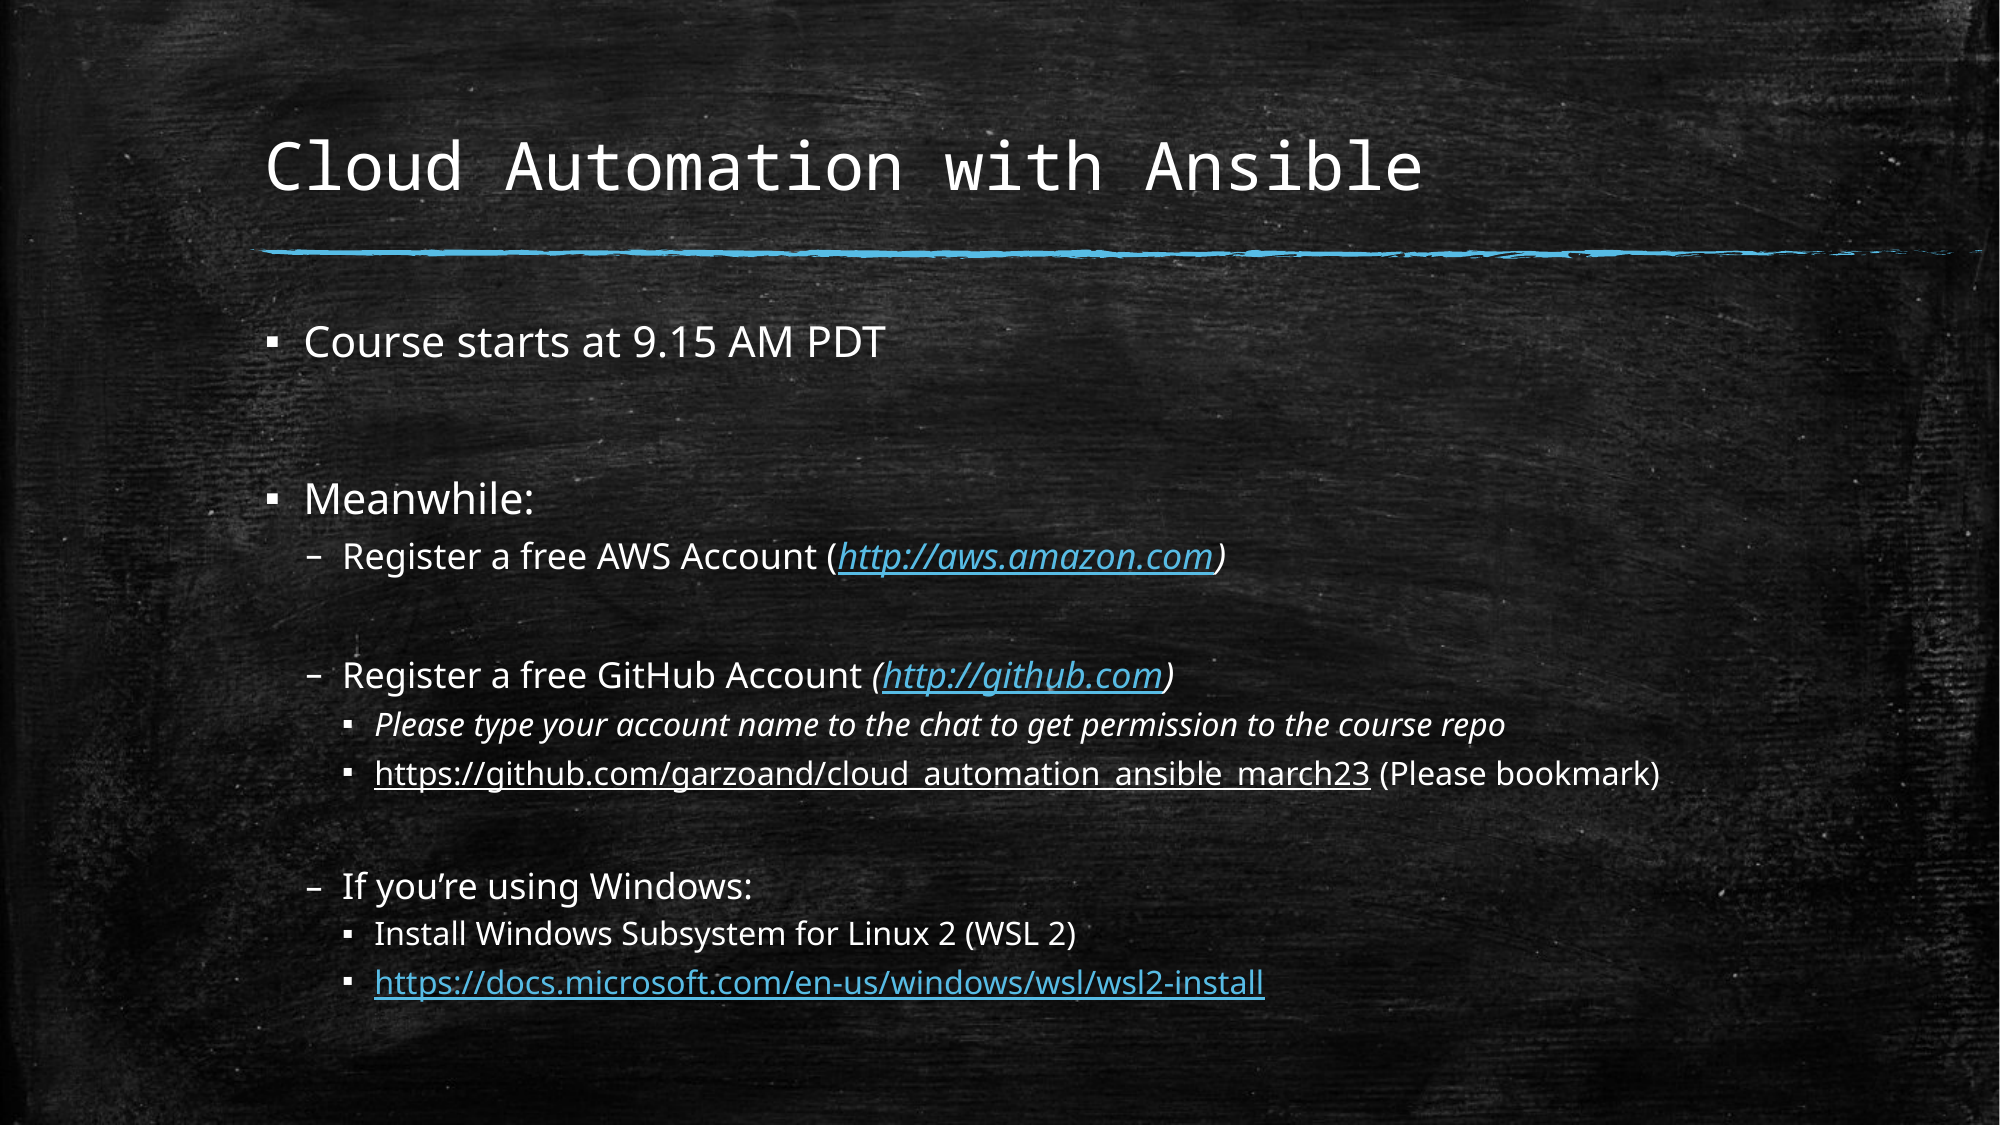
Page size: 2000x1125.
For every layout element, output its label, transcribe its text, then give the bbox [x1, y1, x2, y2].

title Cloud Automation with Ansible [249, 45, 1750, 213]
list Course starts at 9.15 AM PDT Meanwhile: Register a free AWS Account (http://aws.amazon.com) Register a free GitHub Account (http://github.com) Please type your account name to the chat to get permission to the course repo https://github.com/garzoand/cloud_automation_ansible_march23 (Please bookmark) If you’re using Windows: Install Windows Subsystem for Linux 2 (WSL 2) https://docs.microsoft.com/en-us/windows/wsl/wsl2-install [249, 312, 1750, 1013]
